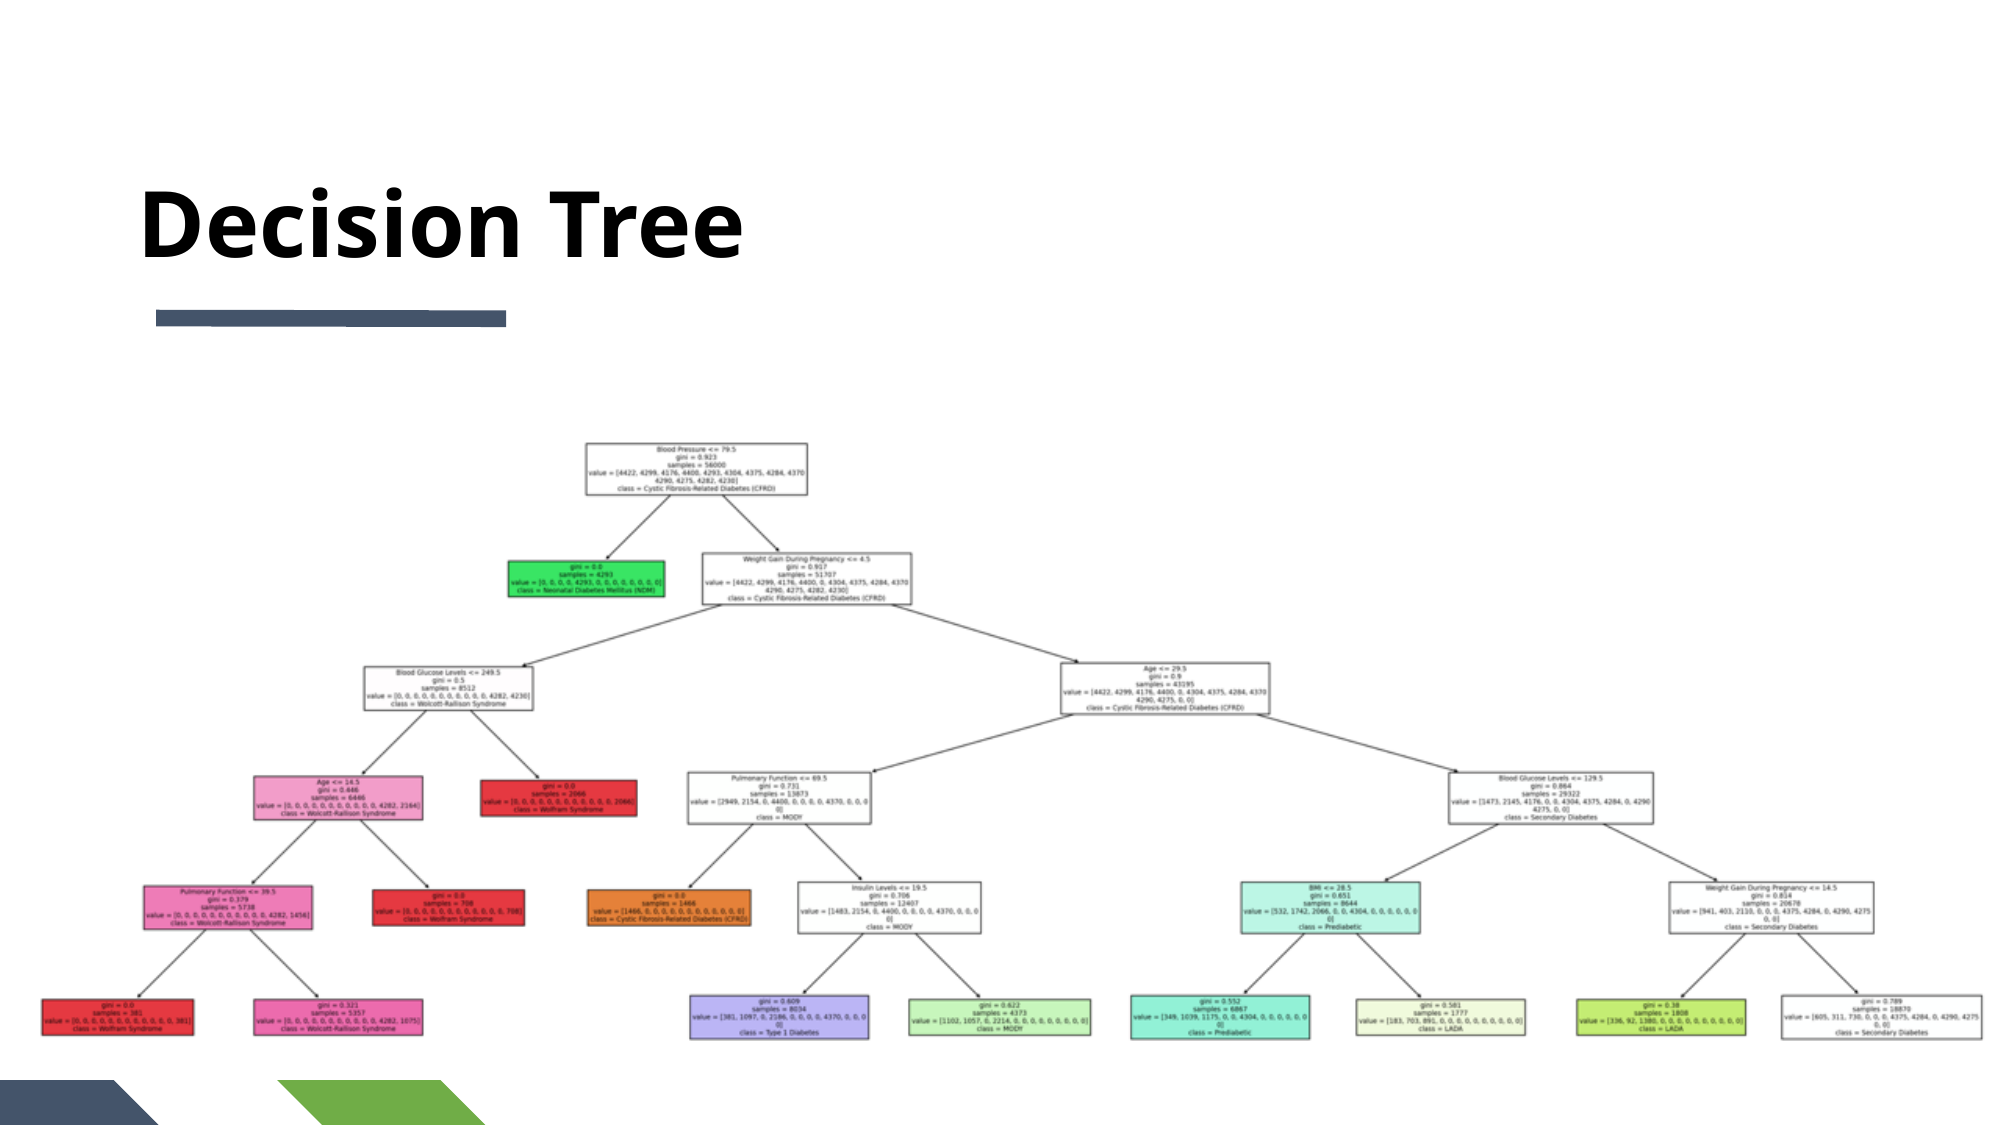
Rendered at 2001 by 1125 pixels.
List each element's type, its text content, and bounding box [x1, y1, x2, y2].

title Decision Tree [137, 59, 1863, 278]
picture [0, 407, 2000, 1080]
